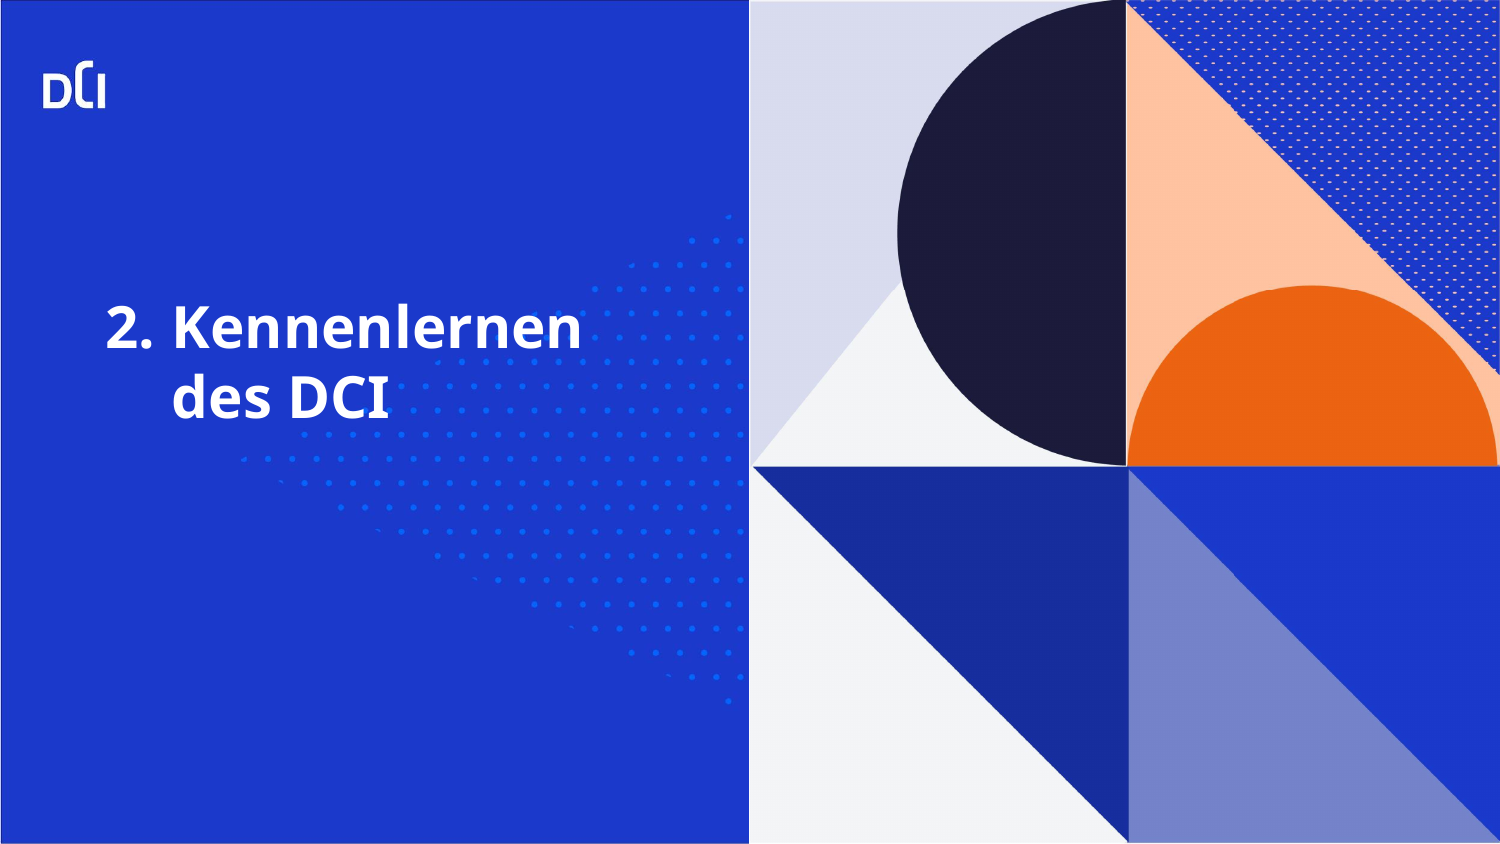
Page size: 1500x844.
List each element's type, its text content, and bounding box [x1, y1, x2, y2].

title Kennenlernen des DCI [81, 202, 650, 446]
picture [0, 0, 1500, 844]
